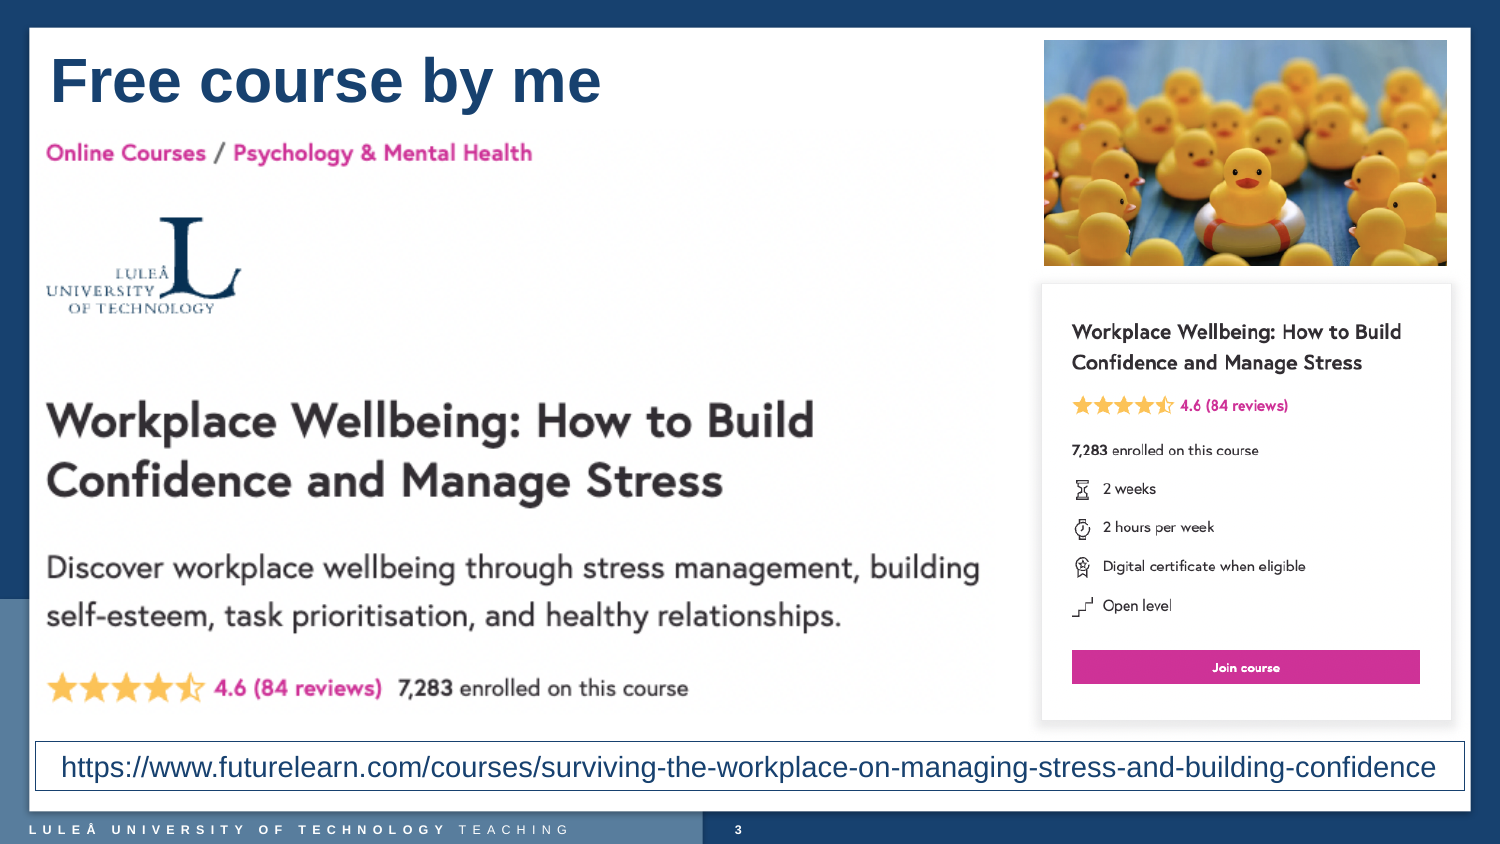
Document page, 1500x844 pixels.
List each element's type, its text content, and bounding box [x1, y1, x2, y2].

picture [1044, 40, 1448, 266]
picture [1028, 269, 1471, 742]
picture [35, 129, 996, 715]
text_box https://www.futurelearn.com/courses/surviving-the-workplace-on-managing-stress-and-building-confidence [35, 741, 1465, 791]
title Free course by me [35, 2, 1430, 152]
